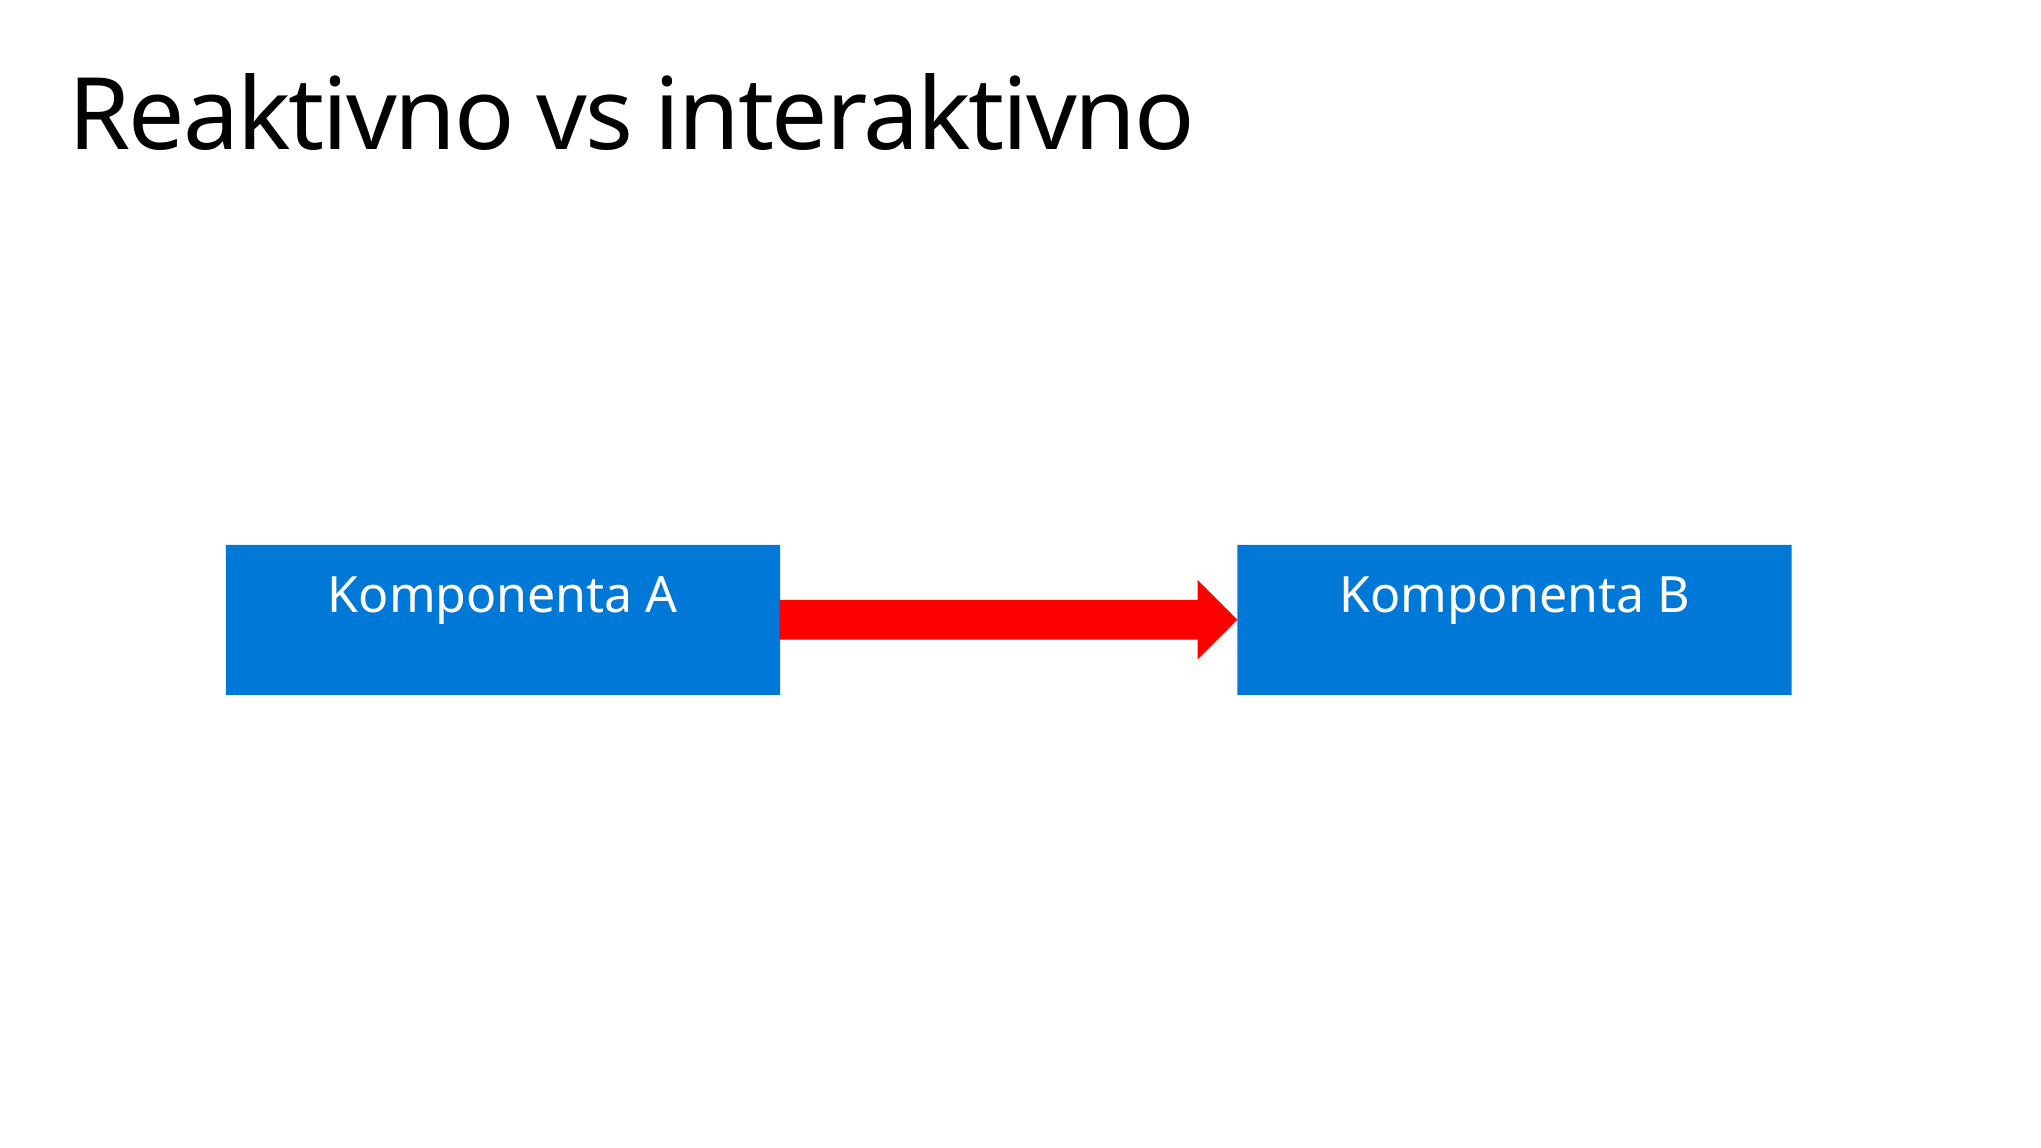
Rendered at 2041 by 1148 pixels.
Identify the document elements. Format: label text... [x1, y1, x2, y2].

text_box Komponenta B [1237, 544, 1792, 696]
title Reaktivno vs interaktivno [45, 48, 1996, 199]
text_box Komponenta A [225, 544, 781, 696]
text_box [778, 579, 1238, 661]
